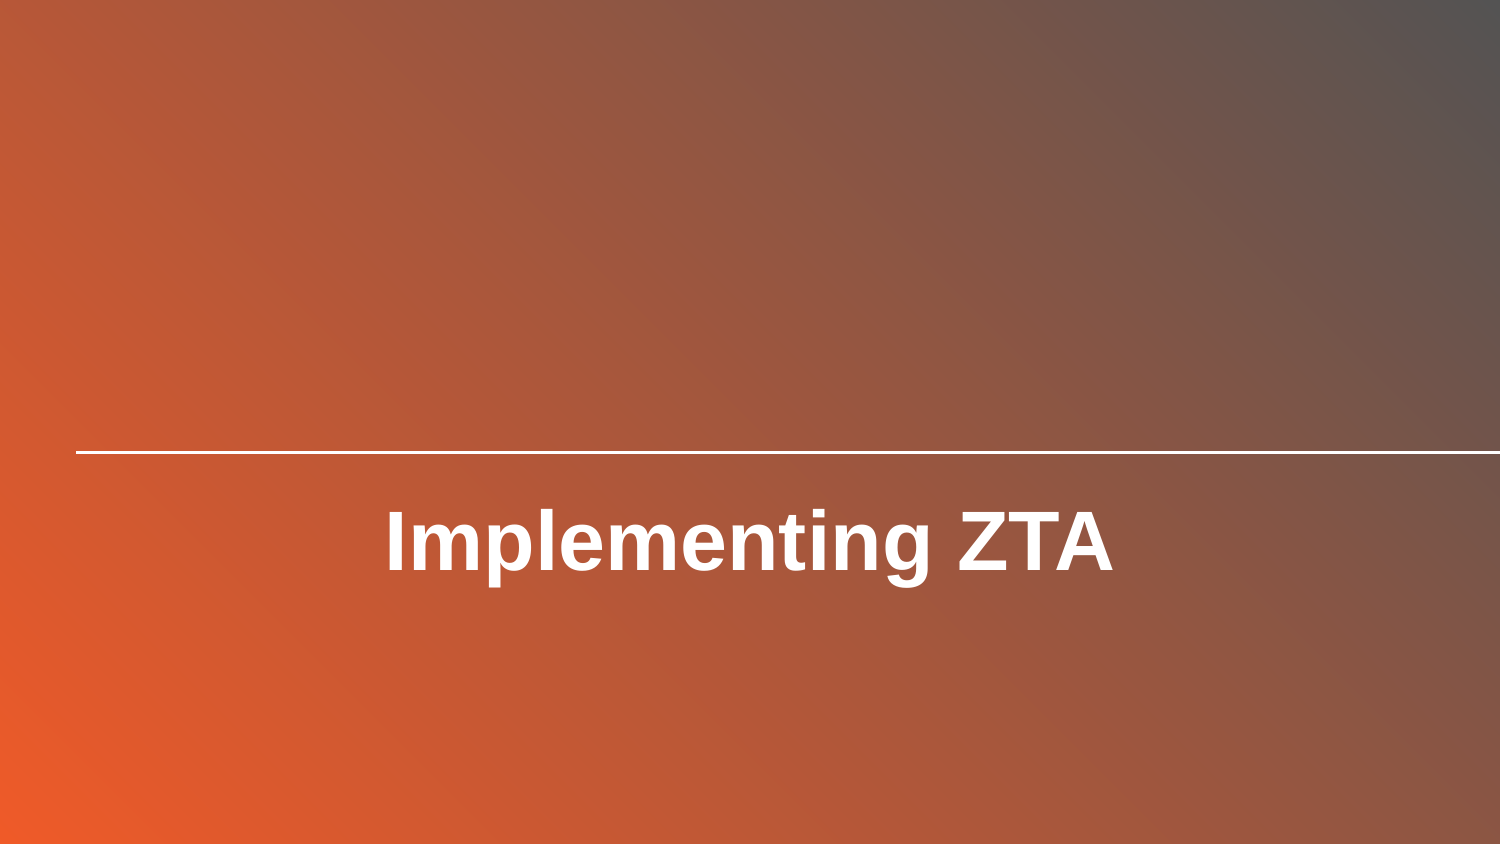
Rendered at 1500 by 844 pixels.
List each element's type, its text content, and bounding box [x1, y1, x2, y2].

title Implementing ZTA [77, 470, 1424, 722]
